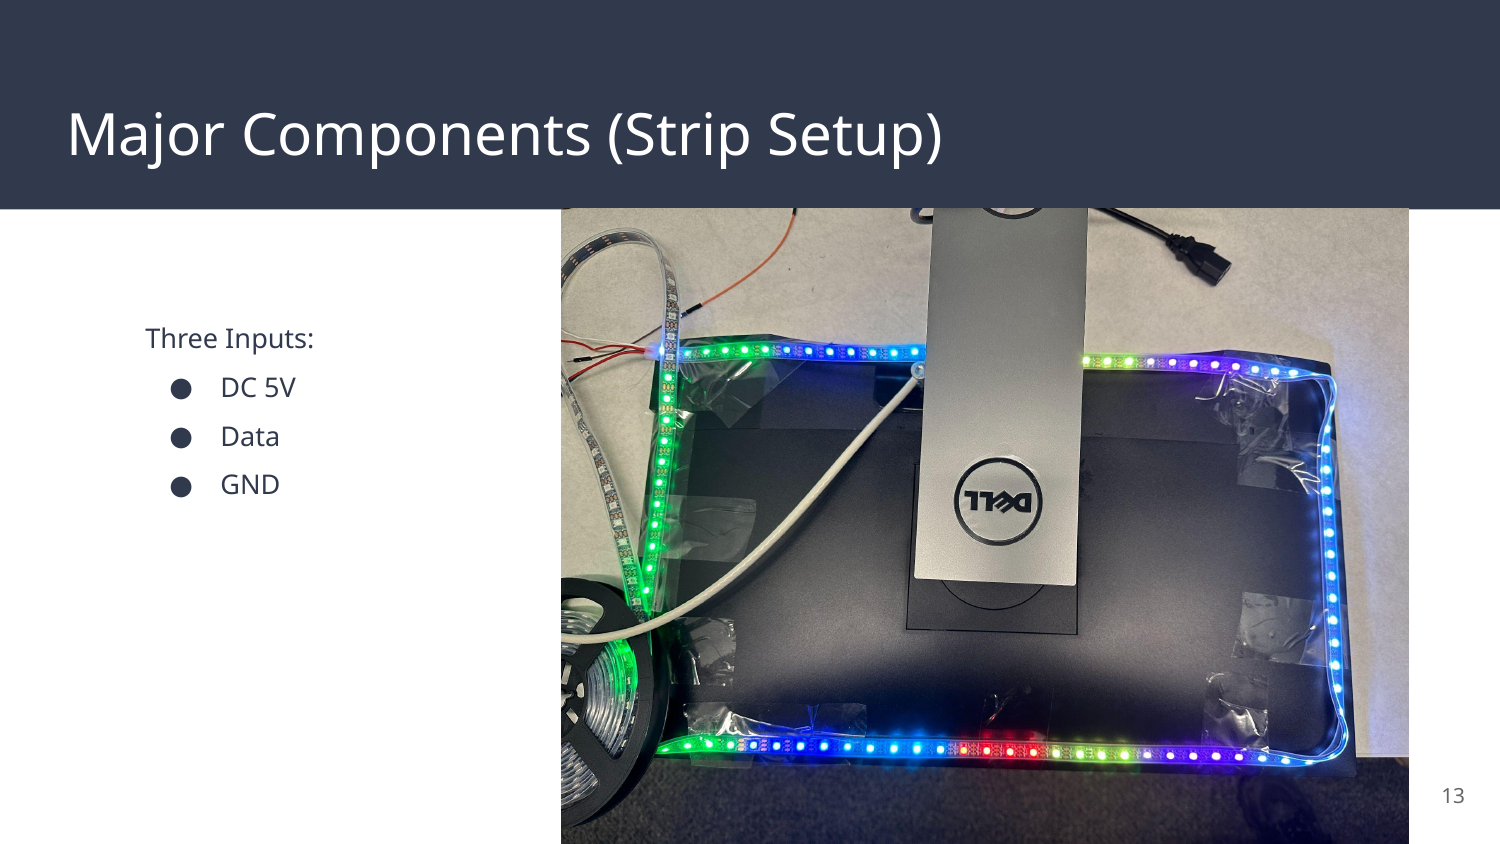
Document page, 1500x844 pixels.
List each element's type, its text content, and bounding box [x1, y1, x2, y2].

title Major Components (Strip Setup) [51, 82, 1449, 185]
picture [561, 207, 1409, 844]
text_box Three Inputs: DC 5V Data GND [130, 290, 447, 705]
slide_number ‹#› [1415, 764, 1480, 830]
